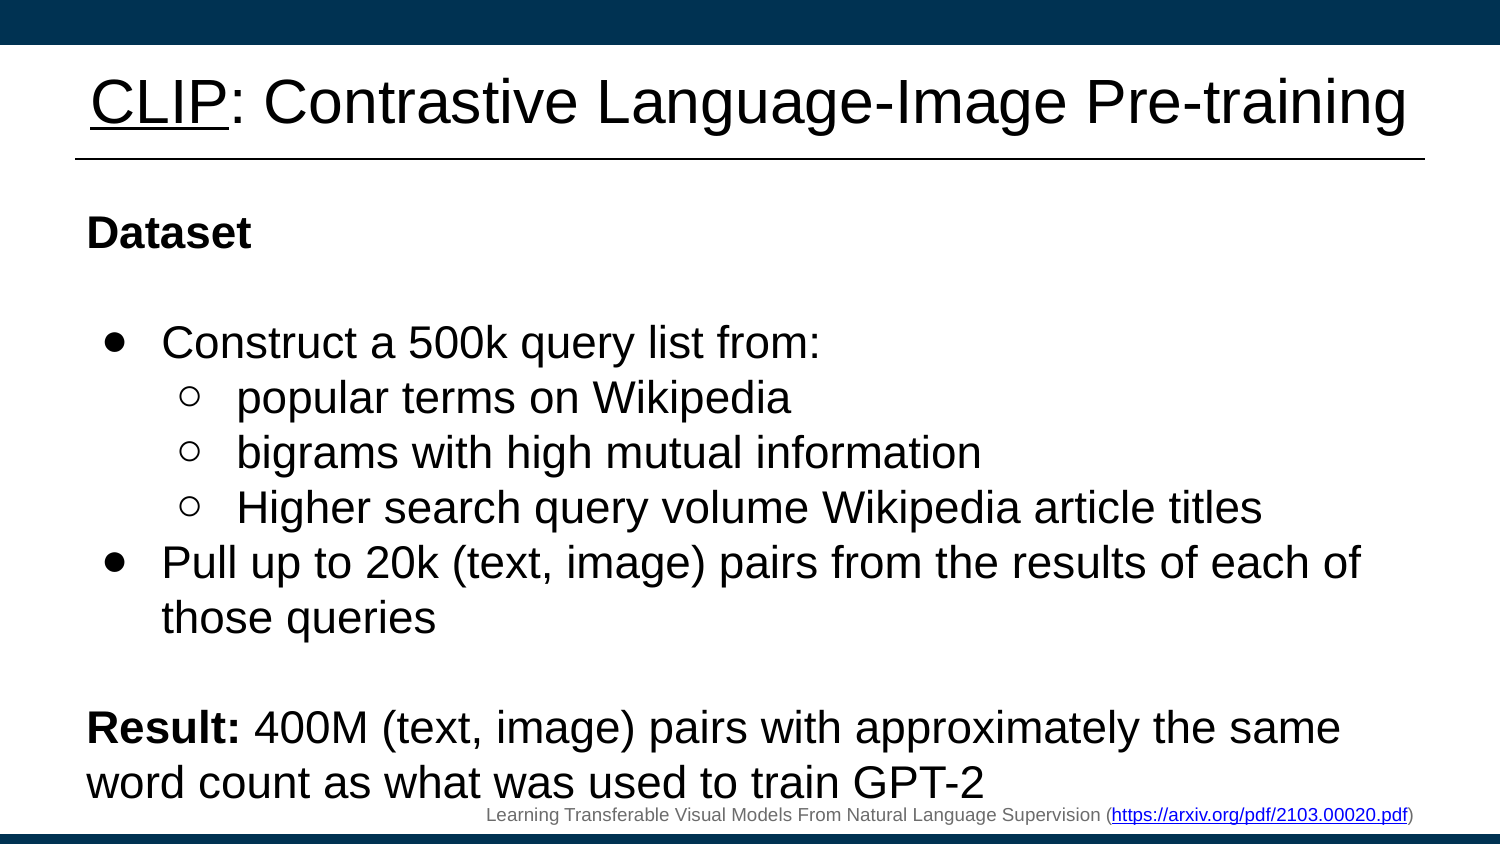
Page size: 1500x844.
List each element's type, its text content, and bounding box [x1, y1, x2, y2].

title CLIP: Contrastive Language-Image Pre-training [75, 28, 1425, 169]
text_box Learning Transferable Visual Models From Natural Language Supervision (https://arxiv.org/pdf/2103.00020.pdf) [178, 774, 1425, 832]
list Dataset Construct a 500k query list from: popular terms on Wikipedia bigrams with high mutual information Higher search query volume Wikipedia article titles Pull up to 20k (text, image) pairs from the results of each of those queries Result: 400M (text, image) pairs with approximately the same word count as what was used to train GPT-2 [75, 196, 1425, 754]
